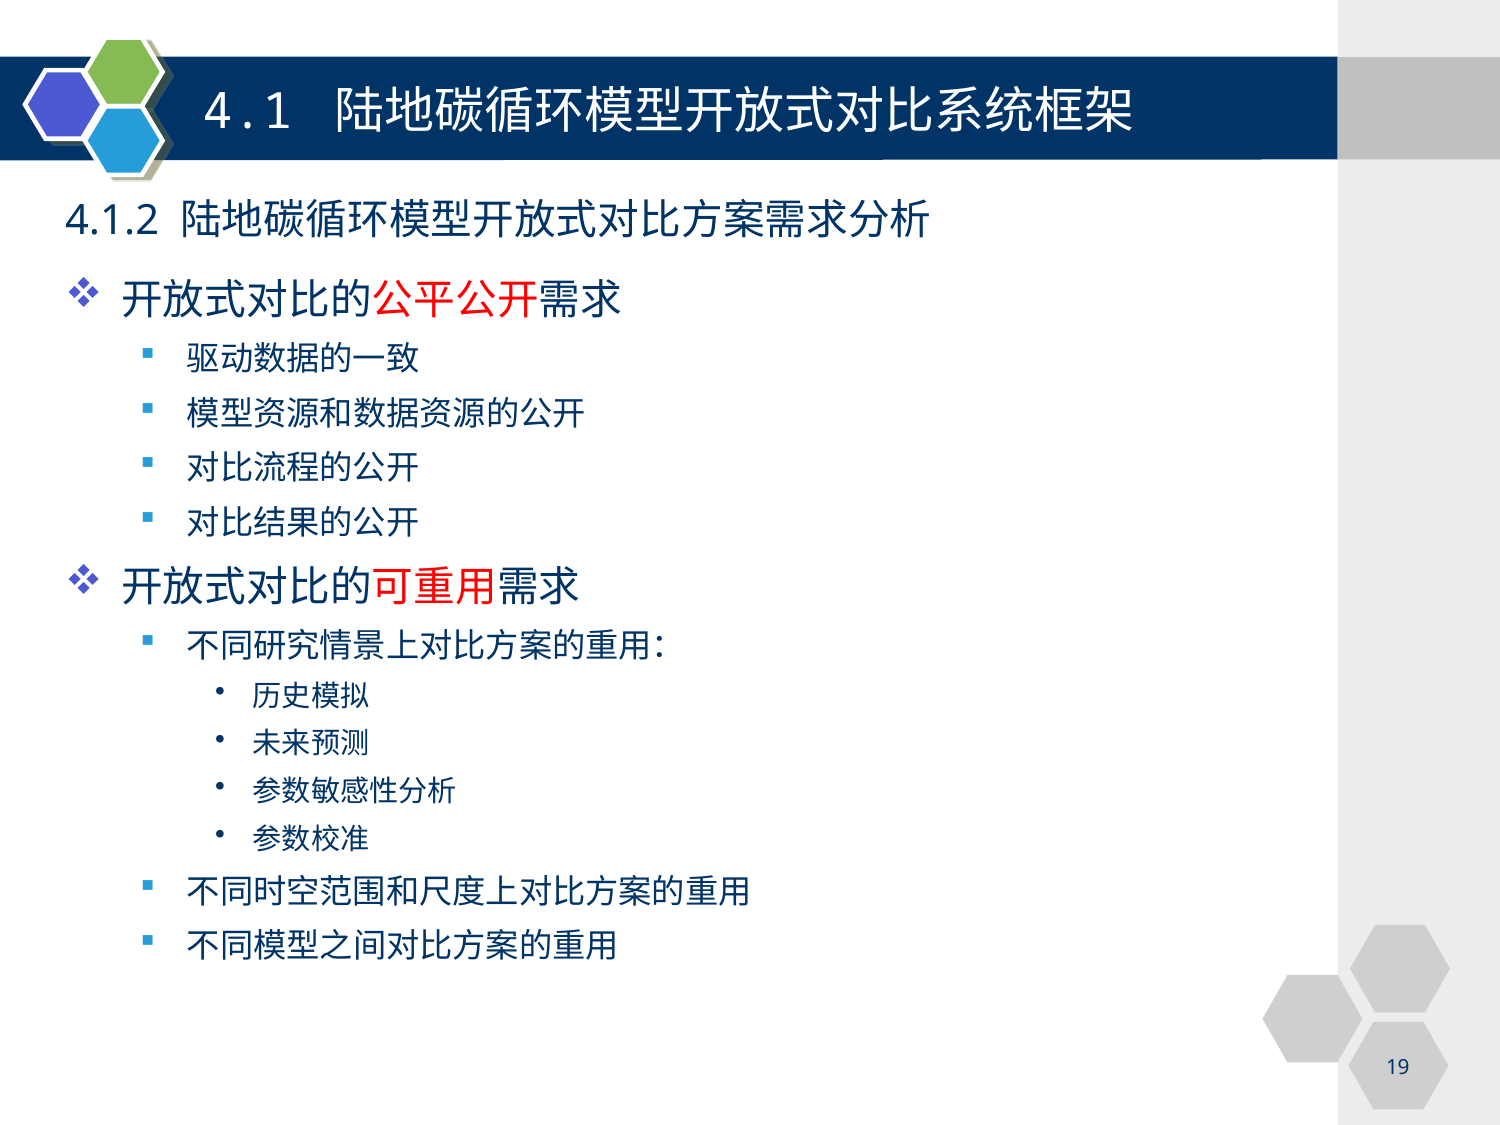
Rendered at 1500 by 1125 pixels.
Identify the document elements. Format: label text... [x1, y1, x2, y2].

text_box 4.1.2 陆地碳循环模型开放式对比方案需求分析 [49, 174, 1176, 244]
slide_number 19 [1360, 1045, 1436, 1084]
text_box 4.1 陆地碳循环模型开放式对比系统框架 [187, 62, 1300, 155]
list 开放式对比的公平公开需求 驱动数据的一致 模型资源和数据资源的公开 对比流程的公开 对比结果的公开 开放式对比的可重用需求 不同研究情景上对比方案的重用： 历史模拟 未来预测 参数敏感性分析 参数校准 不同时空范围和尺度上对比方案的重用 不同模型之间对比方案的重用 [49, 255, 1341, 1000]
